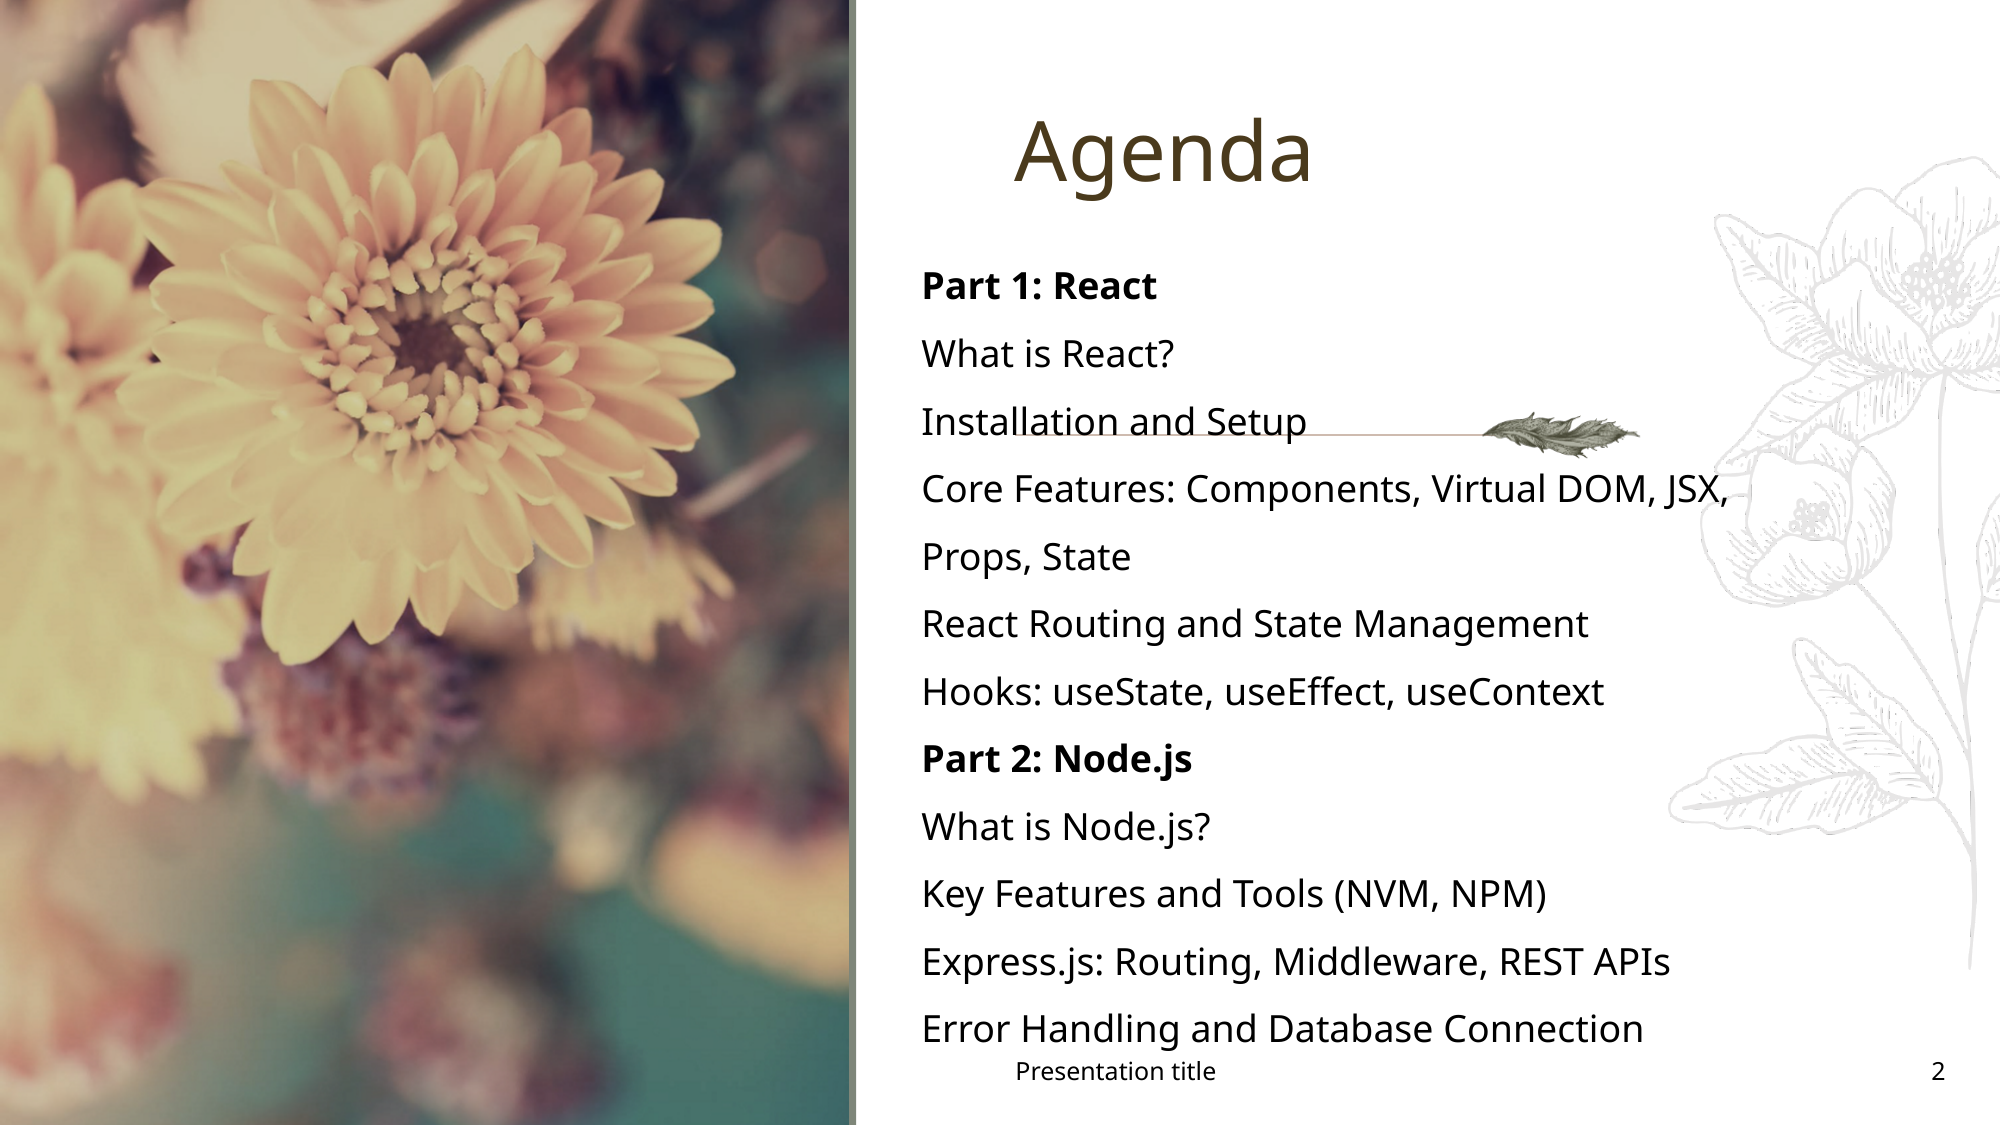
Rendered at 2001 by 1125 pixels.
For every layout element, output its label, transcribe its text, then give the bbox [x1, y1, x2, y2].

title Agenda [999, 52, 1884, 207]
picture [1633, 121, 2000, 1004]
slide_number 2 [1842, 1042, 1961, 1103]
picture [0, 0, 849, 1125]
list Part 1: React What is React? Installation and Setup Core Features: Components, Virtual DOM, JSX, Props, State React Routing and State Management Hooks: useState, useEffect, useContext Part 2: Node.js What is Node.js? Key Features and Tools (NVM, NPM) Express.js: Routing, Middleware, REST APIs Error Handling and Database Connection [906, 232, 1823, 1103]
